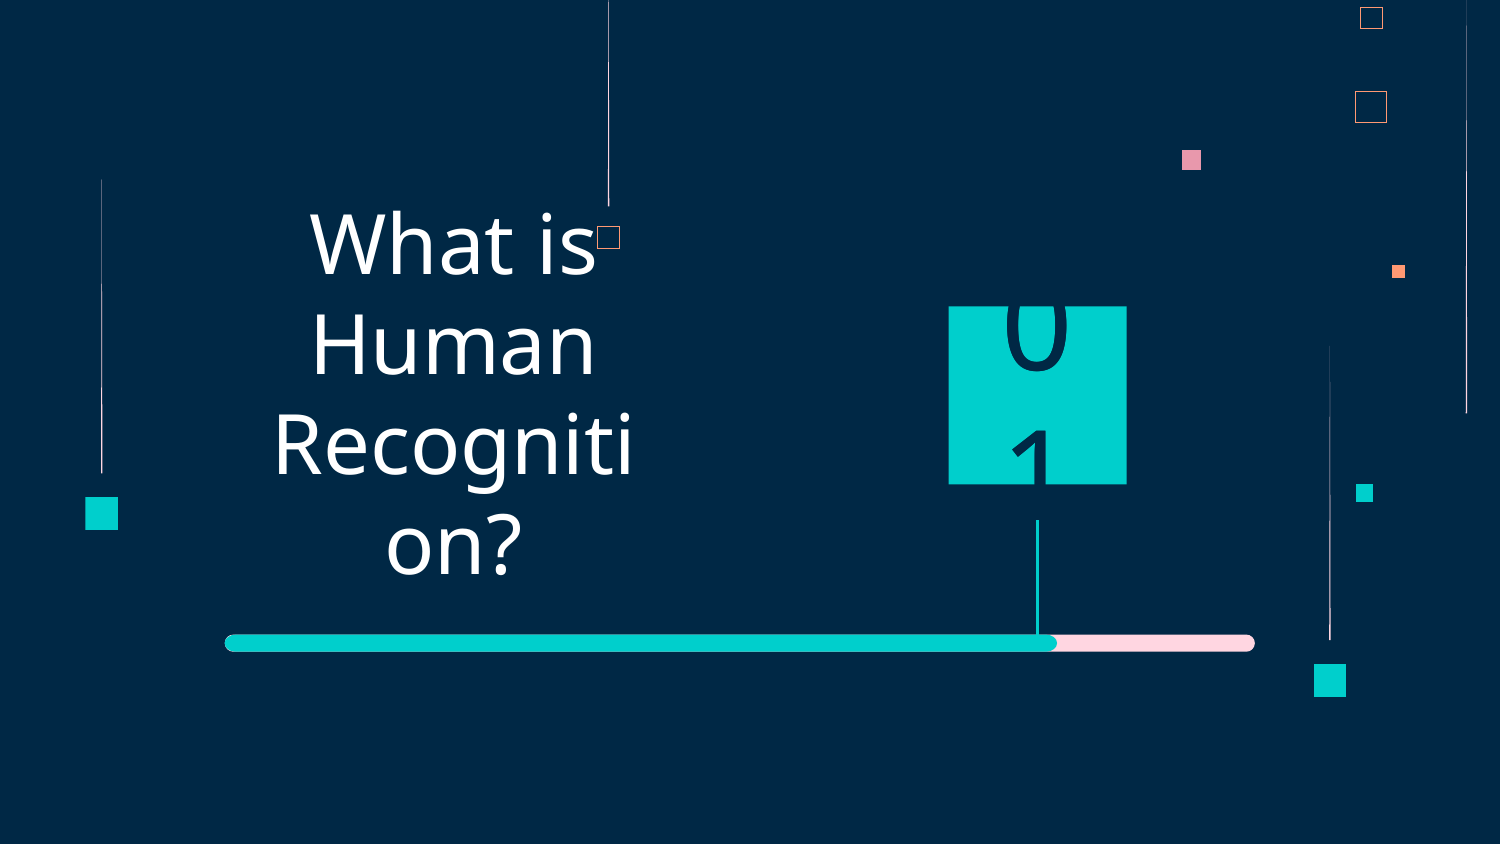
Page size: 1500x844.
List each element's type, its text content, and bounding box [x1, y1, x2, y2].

title What is Human Recognition? [238, 468, 669, 607]
text_box 01 [957, 348, 1119, 443]
text_box [1049, 634, 1255, 652]
text_box [948, 306, 1127, 485]
text_box [224, 634, 1058, 652]
